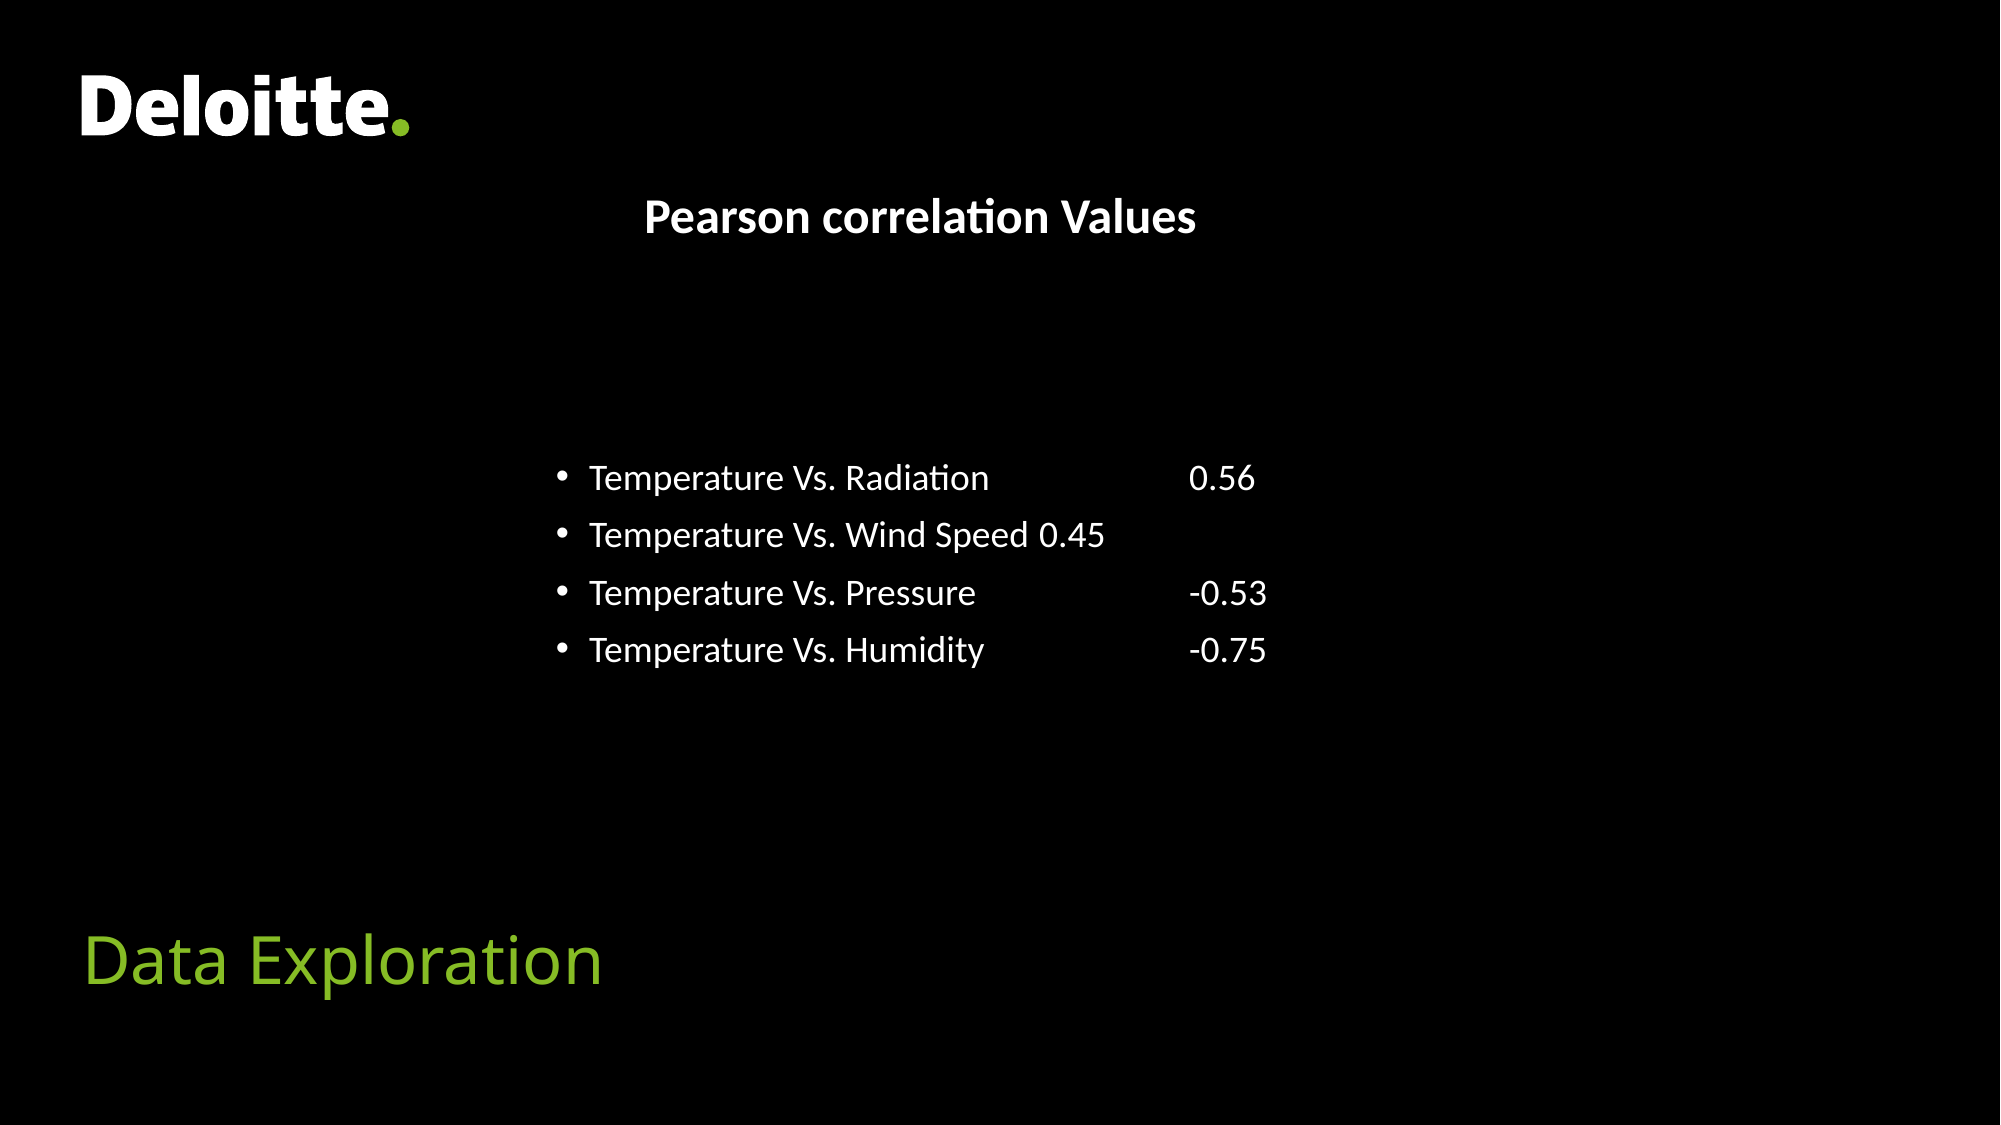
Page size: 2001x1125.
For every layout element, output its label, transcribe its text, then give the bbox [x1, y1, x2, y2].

title Data Exploration [82, 850, 812, 998]
text_box Temperature Vs. Radiation 0.56 Temperature Vs. Wind Speed 0.45 Temperature Vs. Pressure -0.53 Temperature Vs. Humidity -0.75 [555, 452, 1445, 671]
text_box Pearson correlation Values [555, 183, 1286, 245]
